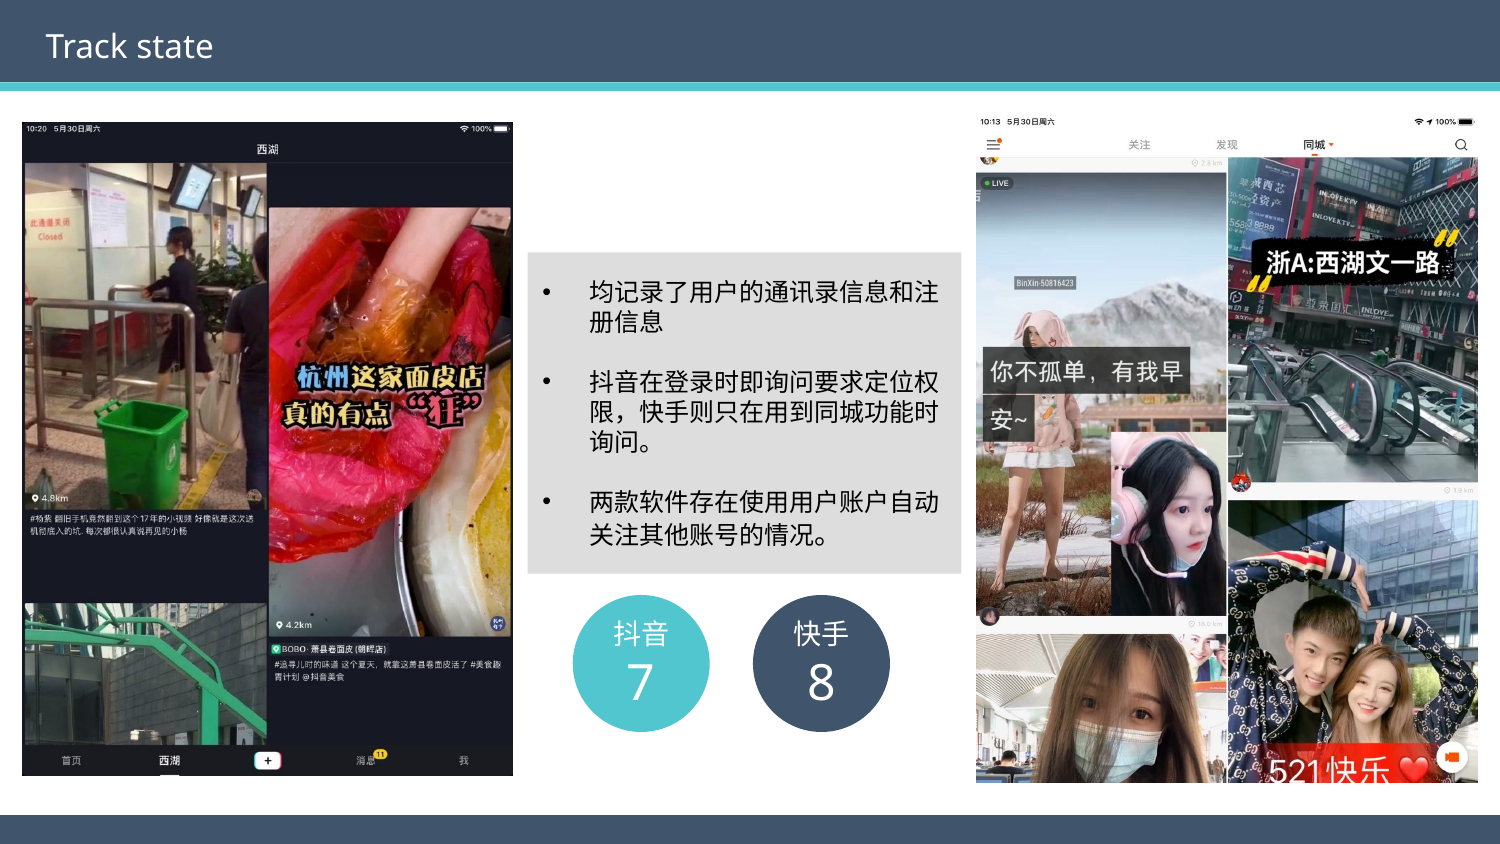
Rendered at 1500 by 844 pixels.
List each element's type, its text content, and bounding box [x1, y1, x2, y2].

text_box 快手 8 [751, 593, 891, 734]
text_box Track state [30, 18, 230, 73]
text_box 均记录了用户的通讯录信息和注册信息 抖音在登录时即询问要求定位权限，快手则只在用到同城功能时询问。 两款软件存在使用用户账户自动关注其他账号的情况。 [527, 252, 962, 574]
text_box 抖音 7 [571, 593, 711, 734]
picture [976, 115, 1478, 783]
picture [22, 122, 513, 776]
